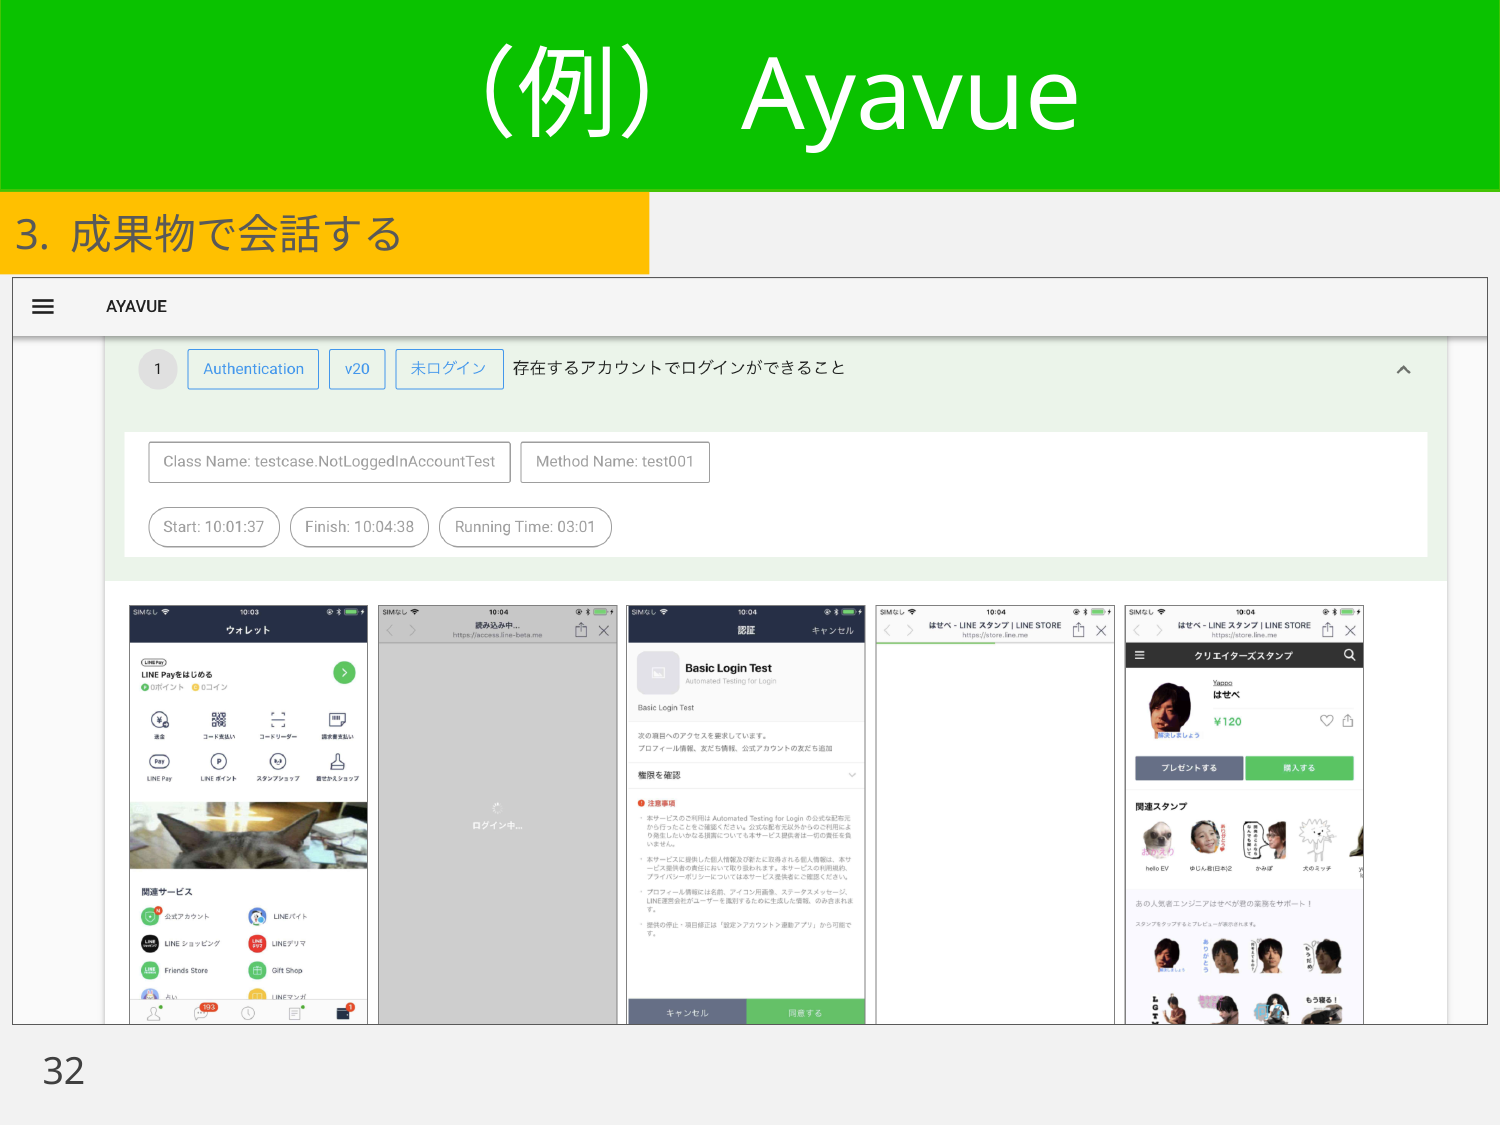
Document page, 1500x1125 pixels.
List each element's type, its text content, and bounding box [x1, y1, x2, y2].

title （例）Ayavue [0, 53, 1500, 140]
text_box 3. 成果物で会話する [0, 191, 650, 275]
picture [12, 277, 1488, 1025]
slide_number 32 [27, 1042, 146, 1102]
